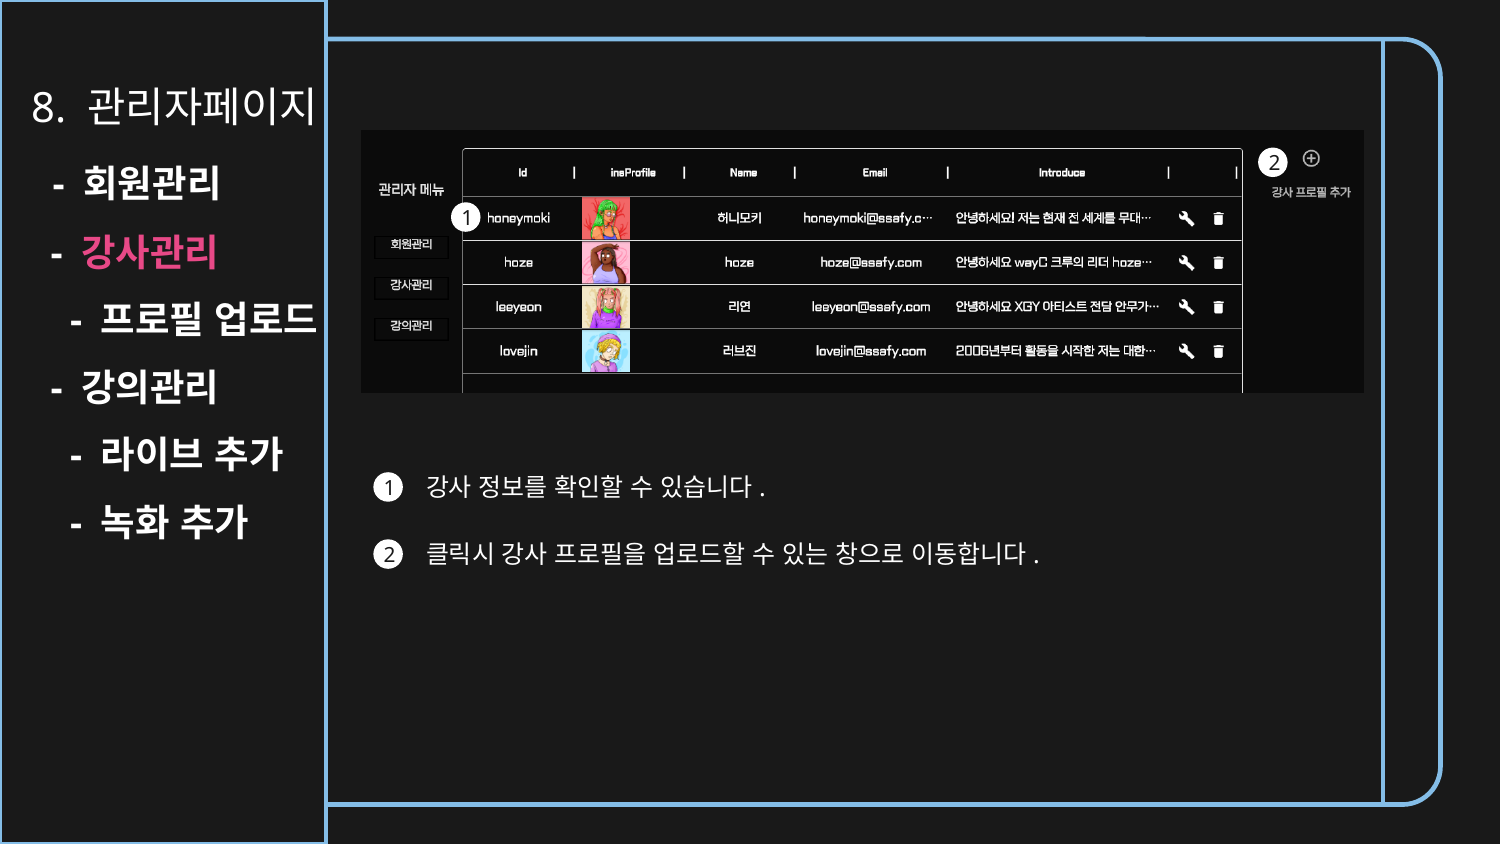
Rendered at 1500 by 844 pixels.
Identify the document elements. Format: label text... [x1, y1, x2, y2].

text_box 클릭시 강사 프로필을 업로드할 수 있는 창으로 이동합니다. [411, 531, 1364, 577]
text_box 2 [371, 537, 405, 571]
text_box 1 [371, 470, 405, 504]
text_box 8. 관리자페이지 - 회원관리 - 강사관리 - 프로필 업로드 - 강의관리 - 라이브 추가 - 녹화 추가 [16, 48, 334, 552]
picture [361, 130, 1364, 393]
text_box 강사 정보를 확인할 수 있습니다. [411, 464, 1364, 509]
text_box [0, 0, 328, 844]
